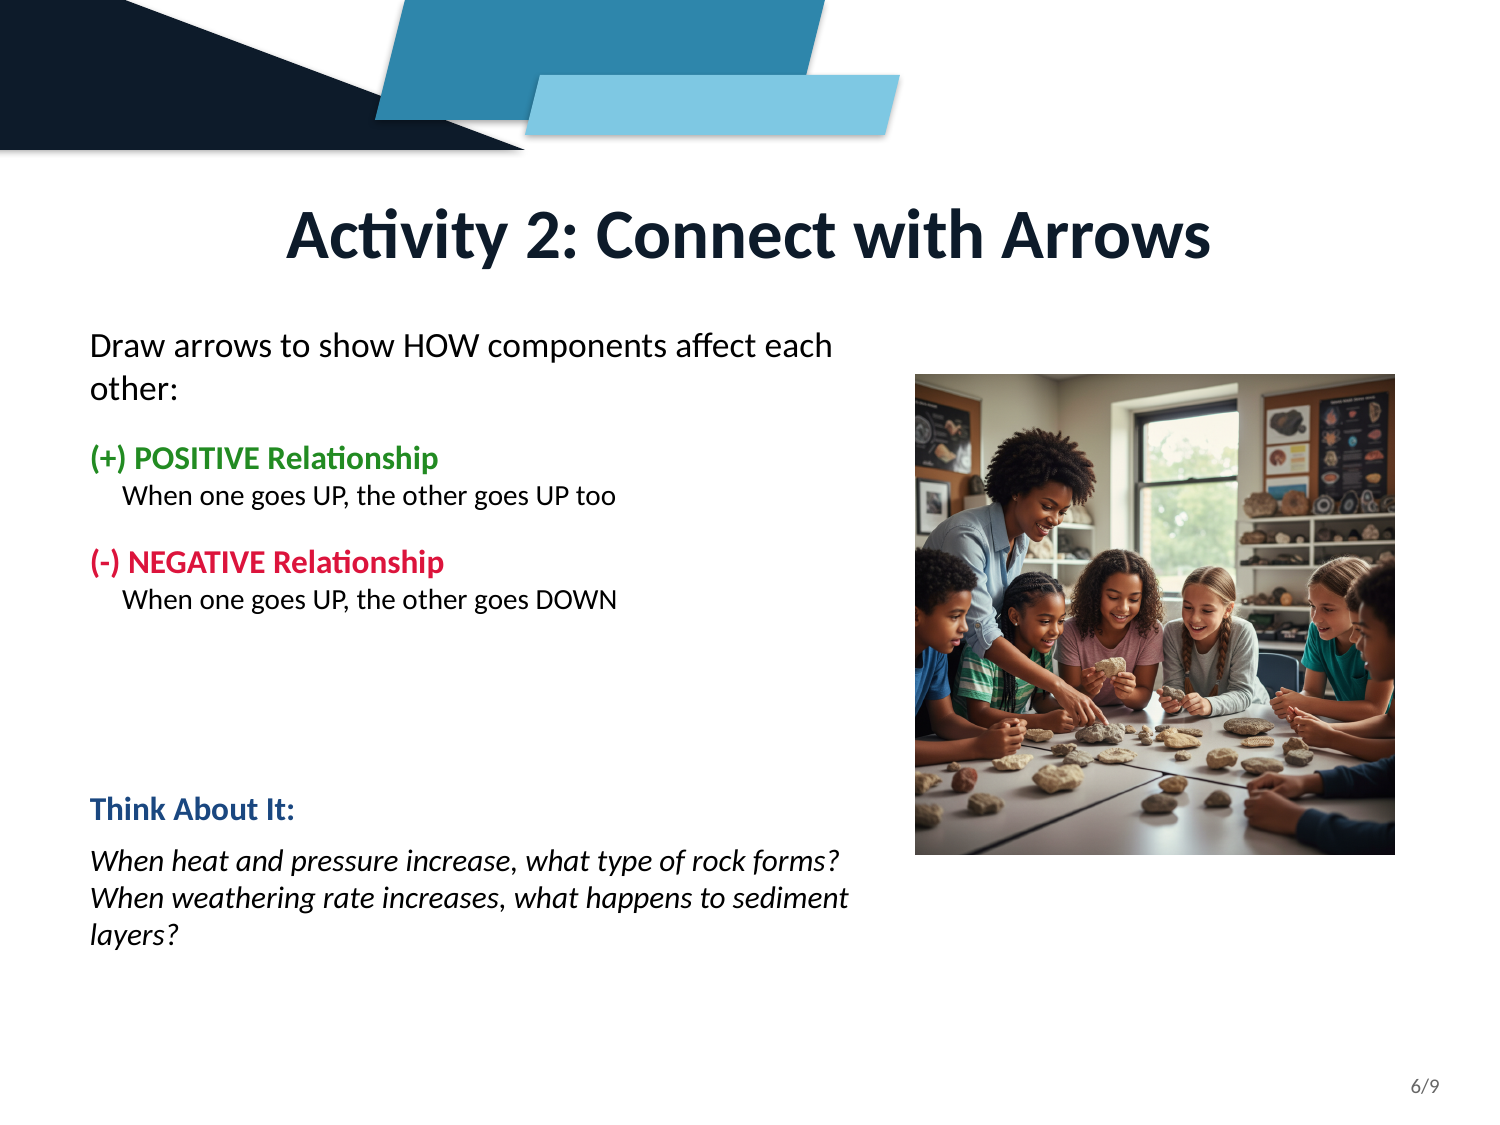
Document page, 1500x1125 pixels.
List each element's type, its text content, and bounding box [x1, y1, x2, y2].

text_box [374, 0, 826, 121]
text_box Activity 2: Connect with Arrows [271, 179, 1229, 280]
text_box [524, 74, 901, 136]
text_box Draw arrows to show HOW components affect each other: (+) POSITIVE Relationship When one goes UP, the other goes UP too (-) NEGATIVE Relationship When one goes UP, the other goes DOWN [74, 314, 900, 623]
text_box Think About It: When heat and pressure increase, what type of rock forms? When weathering rate increases, what happens to sediment layers? [74, 779, 900, 960]
text_box 6/9 [1395, 1065, 1455, 1105]
picture [914, 374, 1396, 856]
text_box [0, 0, 526, 151]
